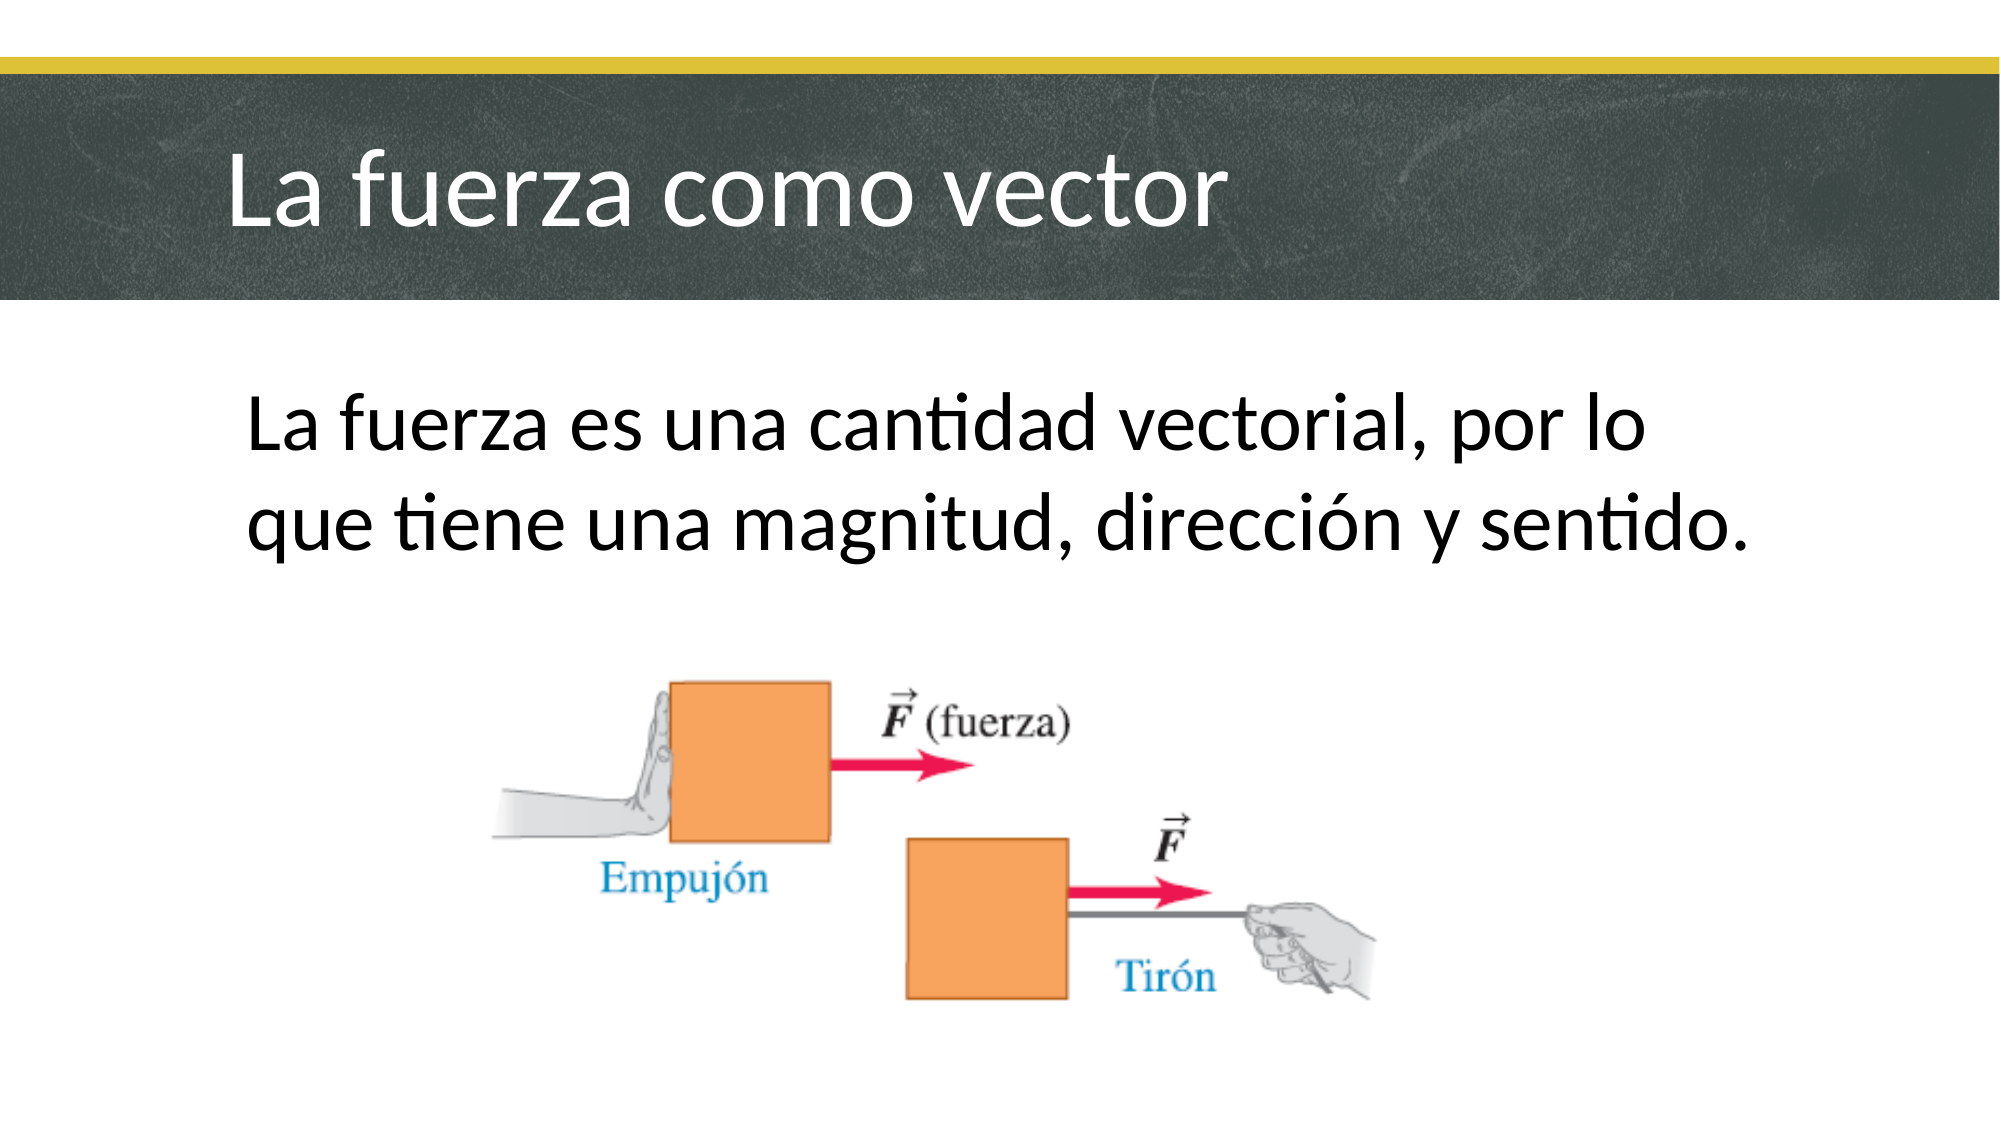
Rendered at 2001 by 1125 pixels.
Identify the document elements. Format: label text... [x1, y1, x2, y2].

title La fuerza como vector [210, 76, 1790, 300]
list La fuerza es una cantidad vectorial, por lo que tiene una magnitud, dirección y sentido. [231, 359, 1769, 600]
picture [0, 74, 2000, 300]
picture [482, 659, 1399, 1075]
